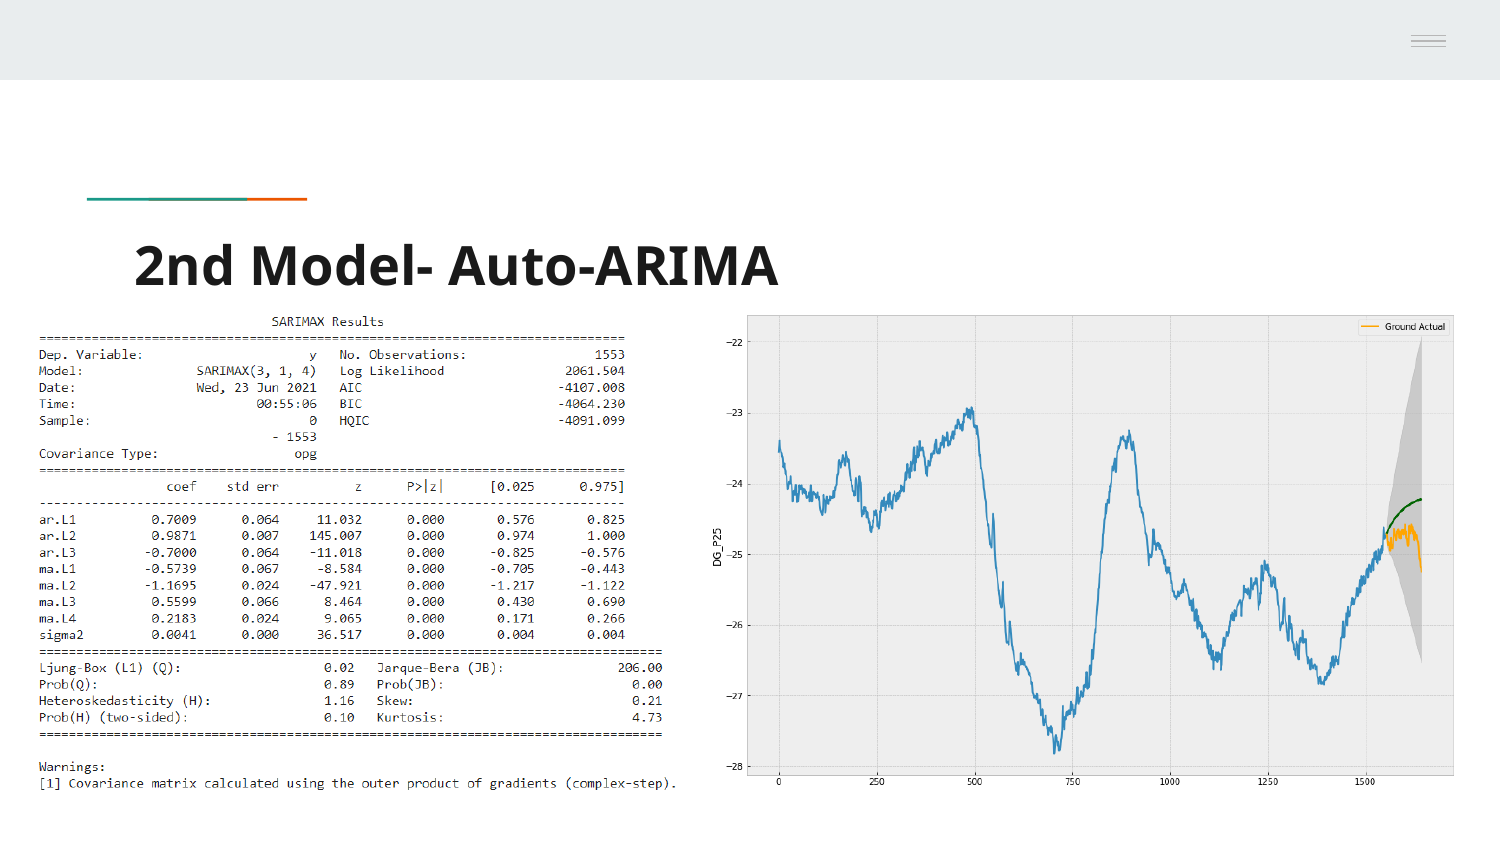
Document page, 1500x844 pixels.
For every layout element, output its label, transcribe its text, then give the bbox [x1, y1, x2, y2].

title 2nd Model- Auto-ARIMA [119, 216, 819, 308]
picture [27, 307, 698, 794]
picture [704, 309, 1459, 792]
